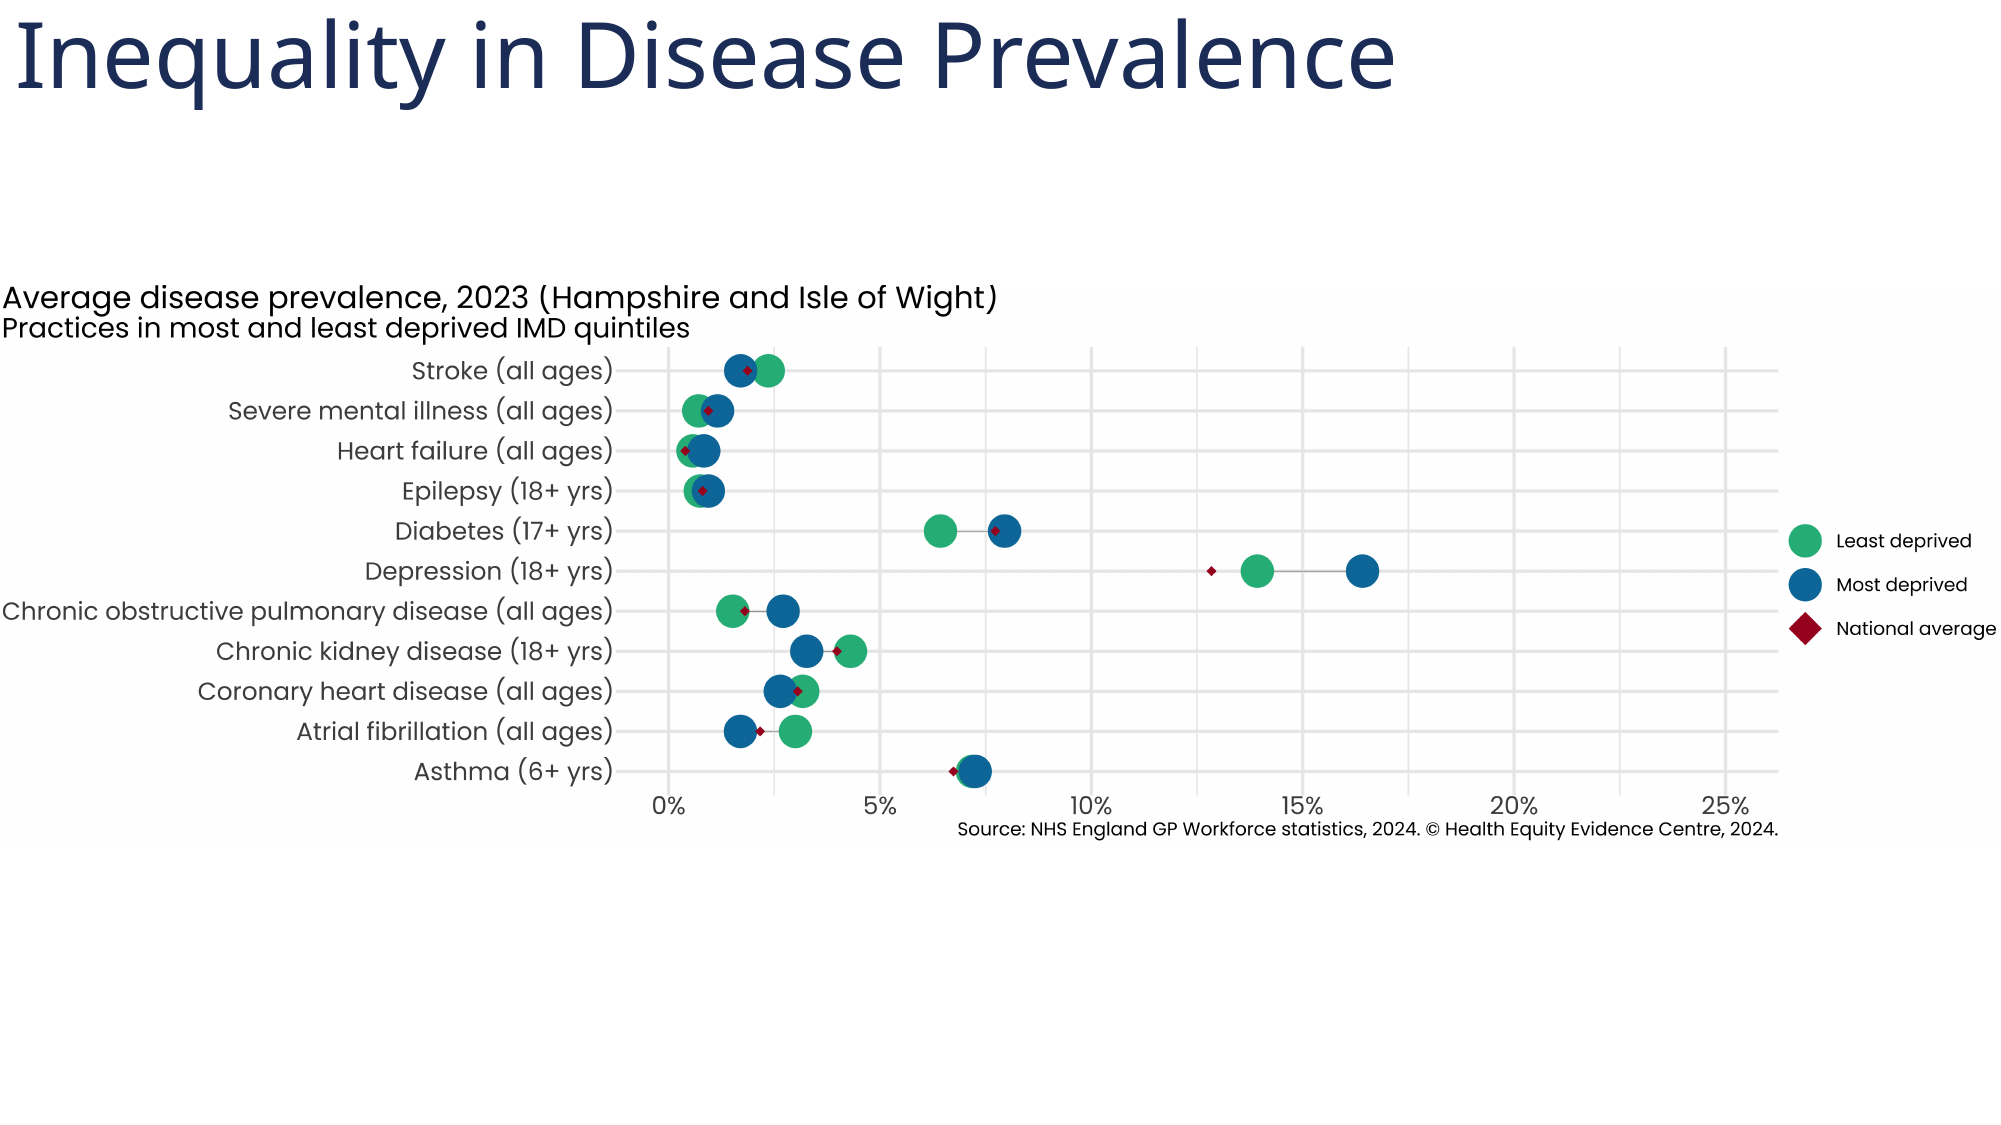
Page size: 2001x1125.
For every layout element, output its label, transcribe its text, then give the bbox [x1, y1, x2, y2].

title Inequality in Disease Prevalence [0, 0, 2000, 119]
picture [0, 284, 2000, 843]
